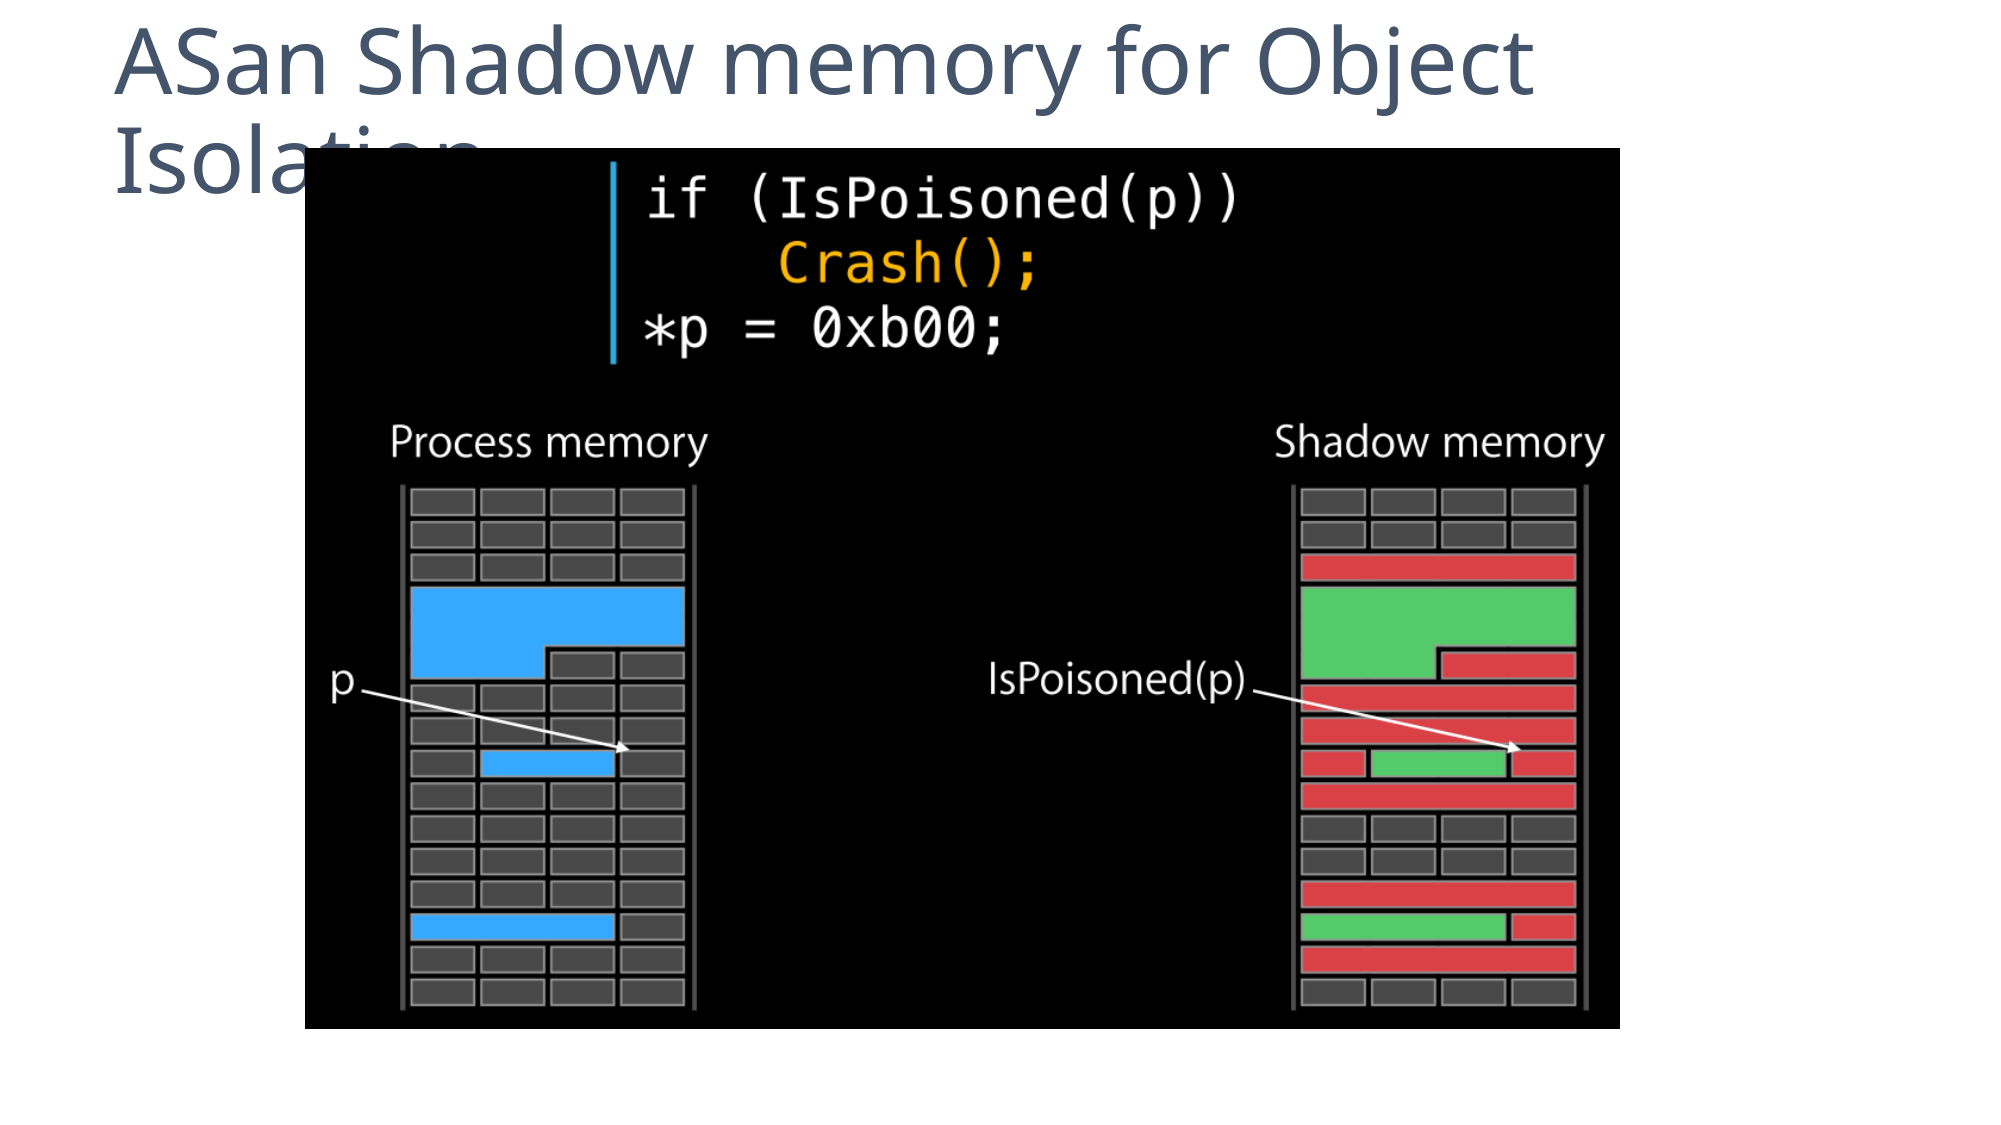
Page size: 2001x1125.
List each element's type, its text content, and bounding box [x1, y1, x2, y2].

title ASan Shadow memory for Object Isolation [99, 7, 1900, 198]
picture [304, 148, 1620, 1029]
